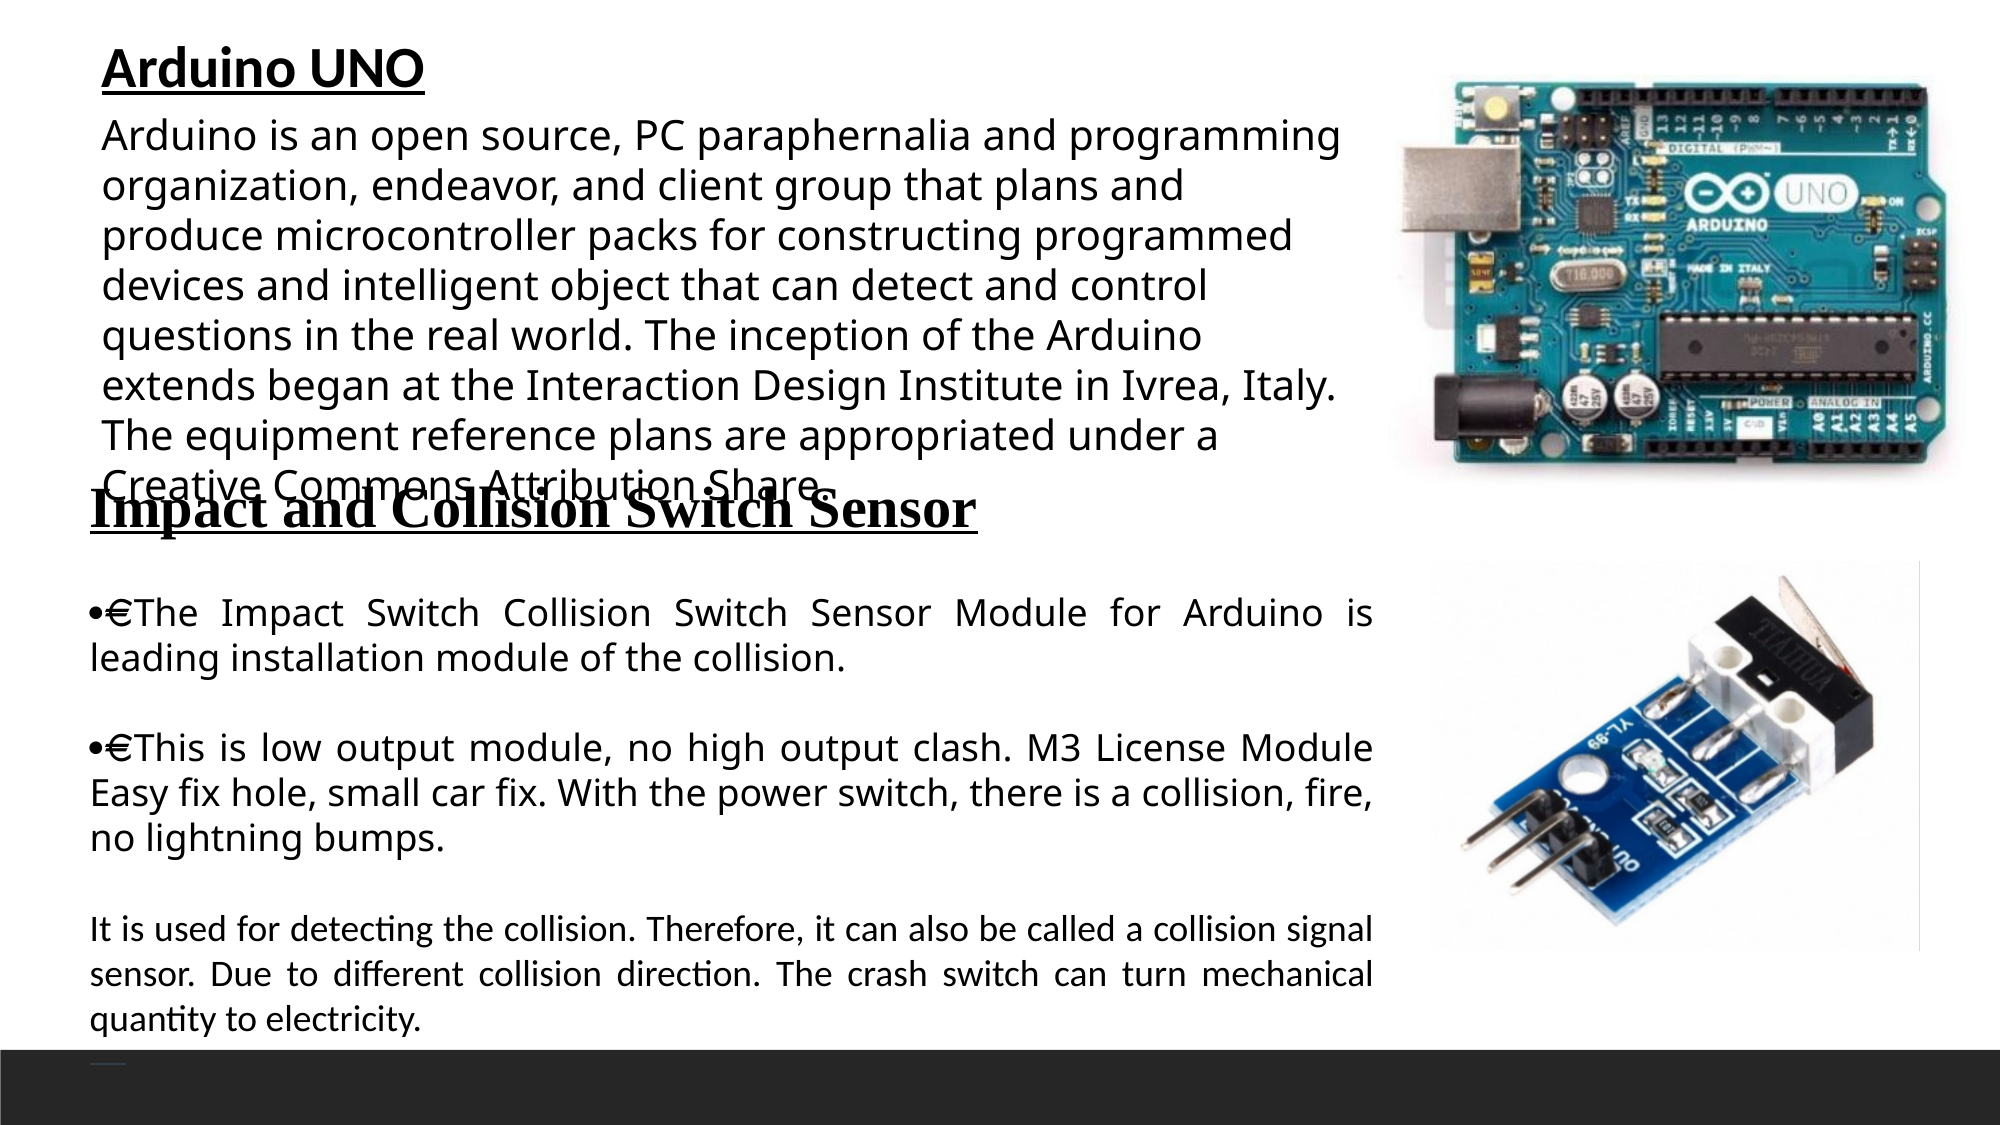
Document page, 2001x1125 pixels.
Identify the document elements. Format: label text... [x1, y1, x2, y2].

text_box Impact and Collision Switch Sensor · The Impact Switch Collision Switch Sensor Module for Arduino is leading installation module of the collision. · This is low output module, no high output clash. M3 License Module Easy fix hole, small car fix. With the power switch, there is a collision, fire, no lightning bumps. It is used for detecting the collision. Therefore, it can also be called a collision signal sensor. Due to different collision direction. The crash switch can turn mechanical quantity to electricity. [74, 461, 1391, 1119]
picture [1387, 73, 1967, 490]
picture [1430, 561, 1922, 951]
text_box Arduino is an open source, PC paraphernalia and programming organization, endeavor, and client group that plans and produce microcontroller packs for constructing programmed devices and intelligent object that can detect and control questions in the real world. The inception of the Arduino extends began at the Interaction Design Institute in Ivrea, Italy. The equipment reference plans are appropriated under a Creative Commons Attribution Share. [86, 0, 1360, 461]
text_box Arduino UNO [86, 21, 537, 107]
